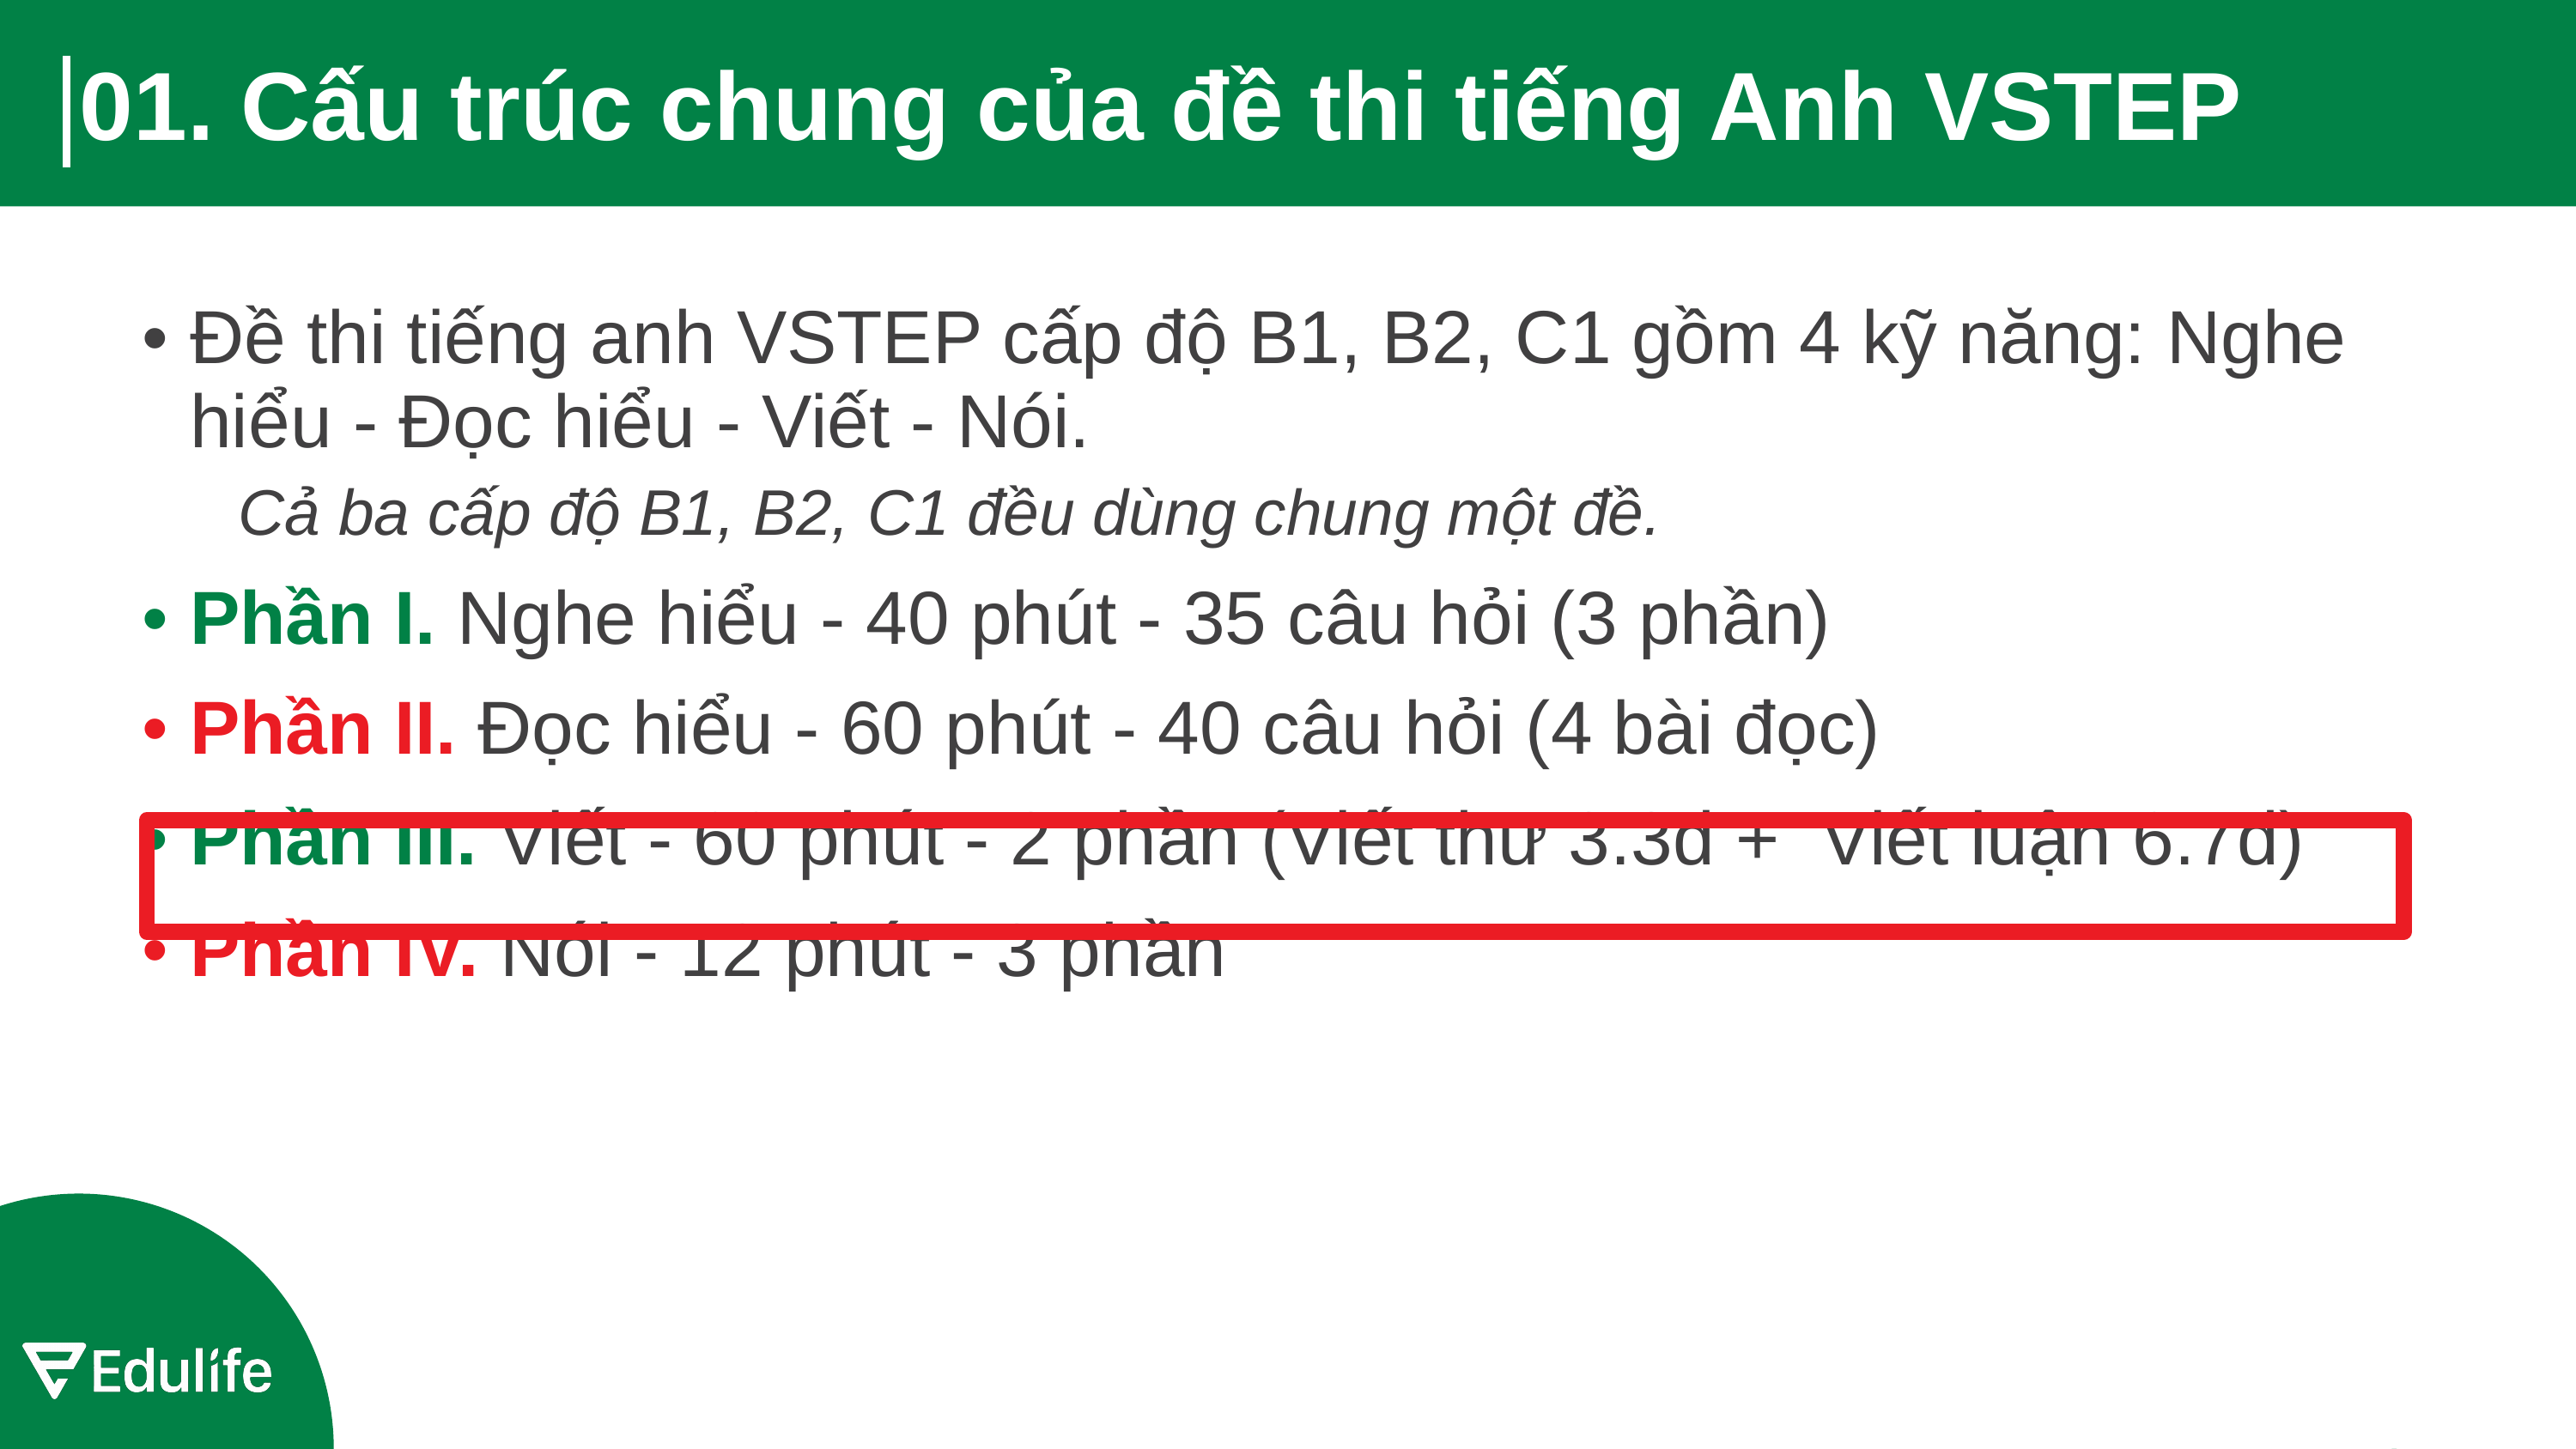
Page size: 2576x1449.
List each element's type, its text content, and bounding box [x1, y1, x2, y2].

picture [22, 1343, 271, 1399]
list Đề thi tiếng anh VSTEP cấp độ B1, B2, C1 gồm 4 kỹ năng: Nghe hiểu - Đọc hiểu - Viết - Nói. Cả ba cấp độ B1, B2, C1 đều dùng chung một đề. Phần I. Nghe hiểu - 40 phút - 35 câu hỏi (3 phần) Phần II. Đọc hiểu - 60 phút - 40 câu hỏi (4 bài đọc) Phần III. Viết - 60 phút - 2 phần (Viết thư 3.3đ + Viết luận 6.7đ) Phần IV. Nói - 12 phút - 3 phần [129, 288, 2447, 1094]
text_box [147, 820, 2404, 932]
title 01. Cấu trúc chung của đề thi tiếng Anh VSTEP [66, 55, 2510, 167]
